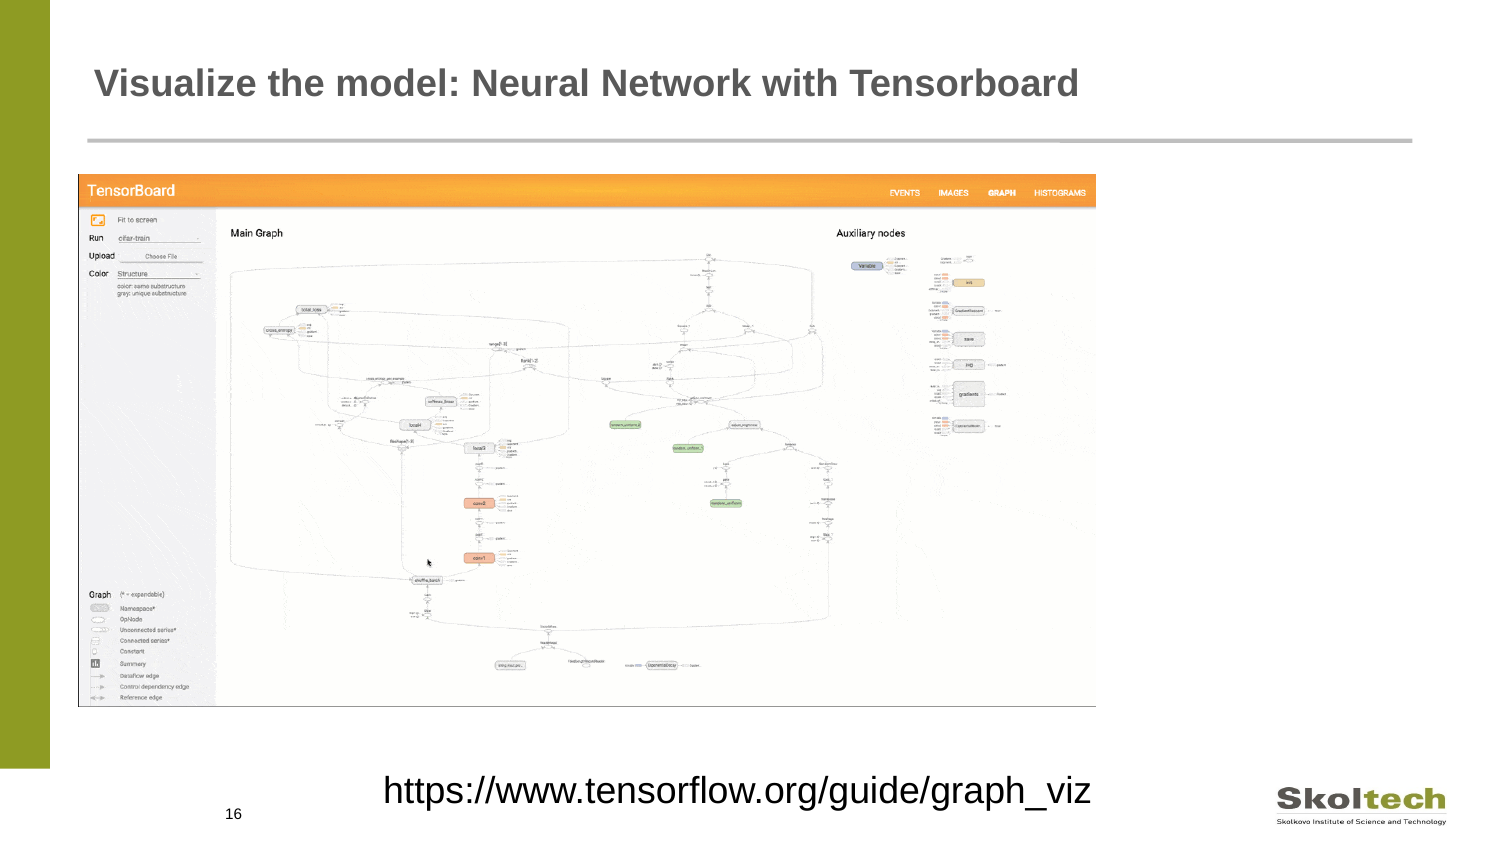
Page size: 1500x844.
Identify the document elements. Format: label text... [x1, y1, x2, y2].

title Visualize the model: Neural Network with Tensorboard [78, 34, 1238, 122]
slide_number 16 [62, 796, 405, 844]
picture [78, 174, 1096, 707]
text_box https://www.tensorflow.org/guide/graph_viz [368, 758, 1108, 819]
picture [1275, 787, 1450, 826]
